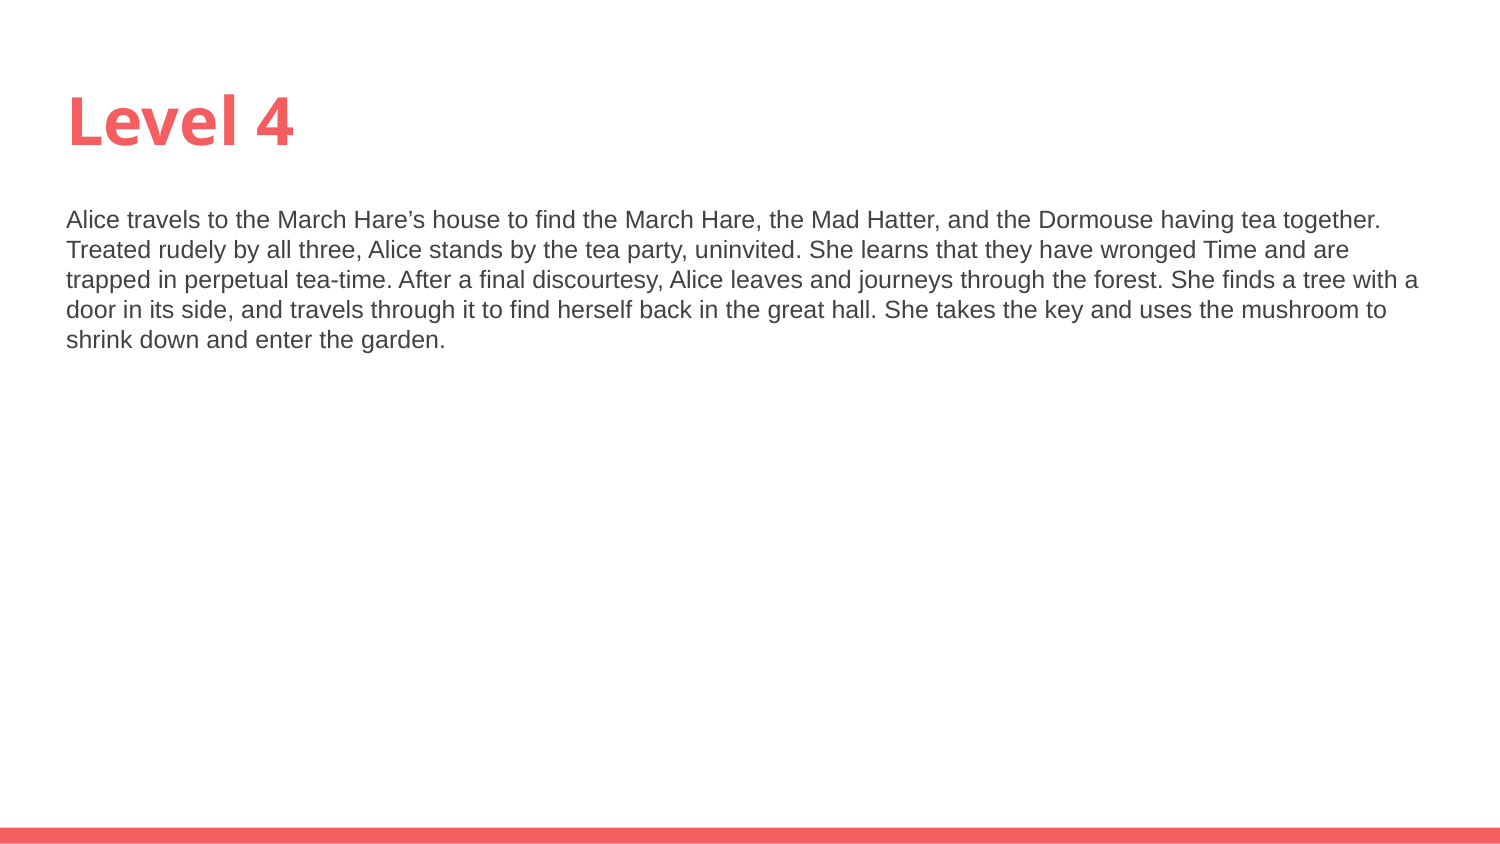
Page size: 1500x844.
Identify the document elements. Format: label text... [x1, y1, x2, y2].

list Alice travels to the March Hare’s house to find the March Hare, the Mad Hatter, and the Dormouse having tea together. Treated rudely by all three, Alice stands by the tea party, uninvited. She learns that they have wronged Time and are trapped in perpetual tea-time. After a final discourtesy, Alice leaves and journeys through the forest. She finds a tree with a door in its side, and travels through it to find herself back in the great hall. She takes the key and uses the mushroom to shrink down and enter the garden. [51, 189, 1449, 750]
title Level 4 [51, 64, 1449, 167]
